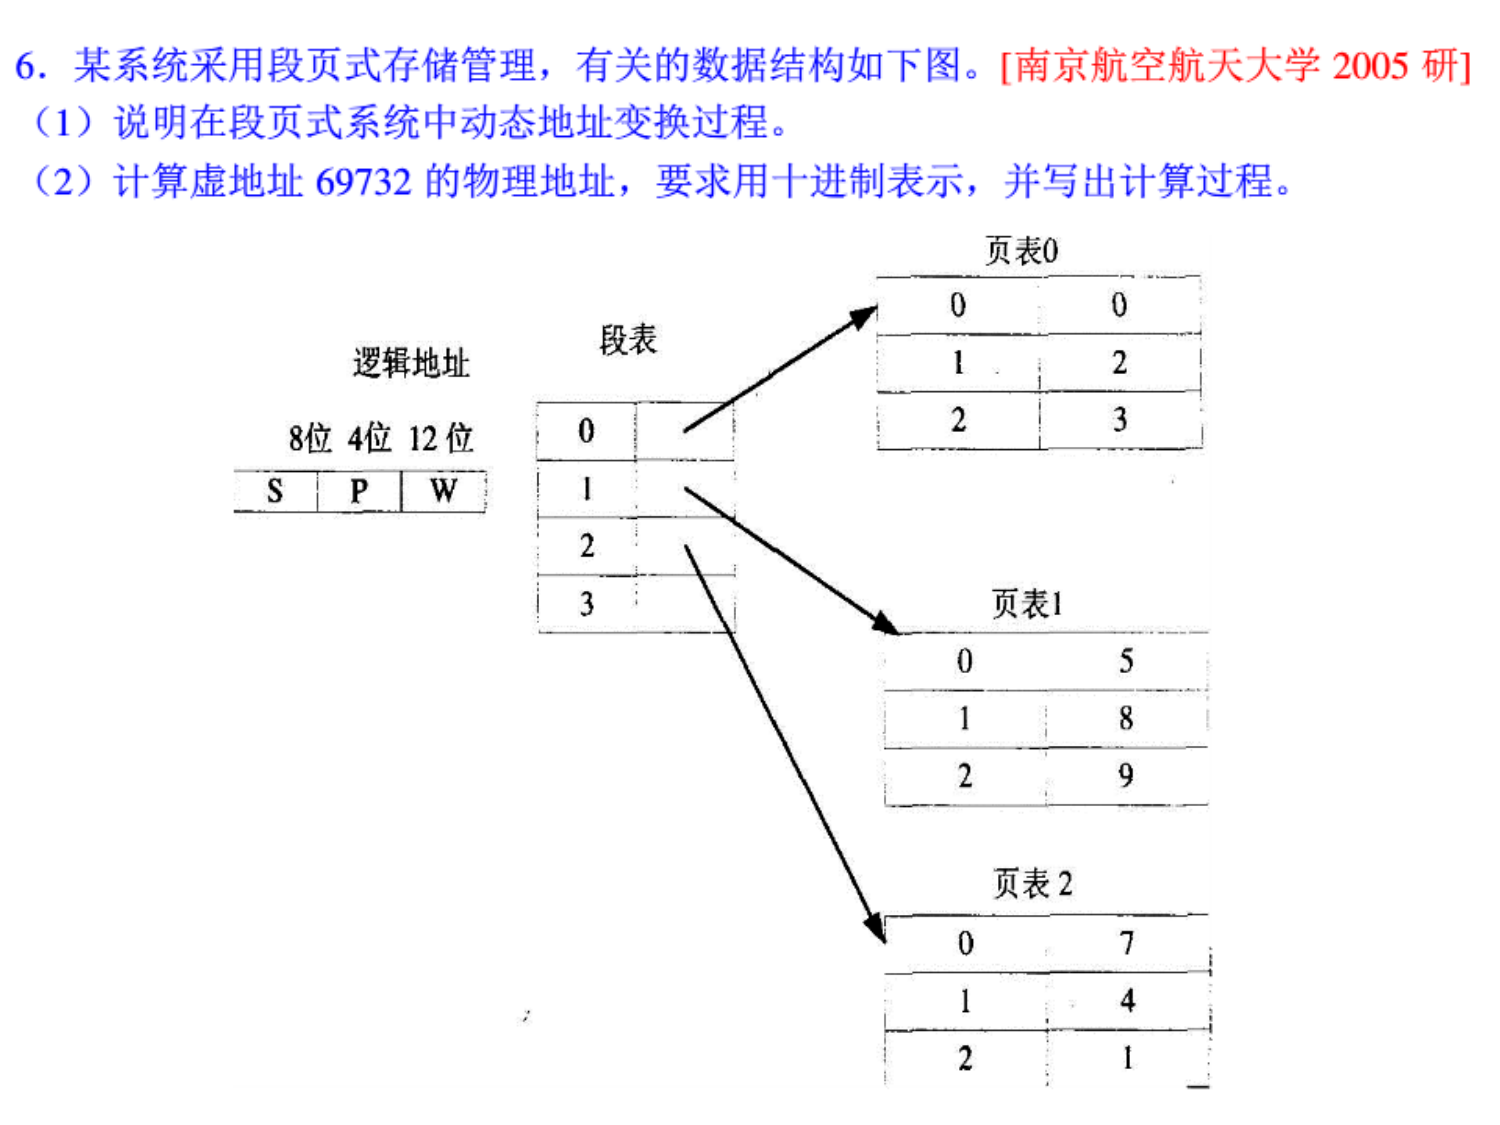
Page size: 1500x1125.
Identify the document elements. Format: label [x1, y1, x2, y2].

picture [0, 42, 1493, 218]
picture [206, 219, 1267, 1105]
